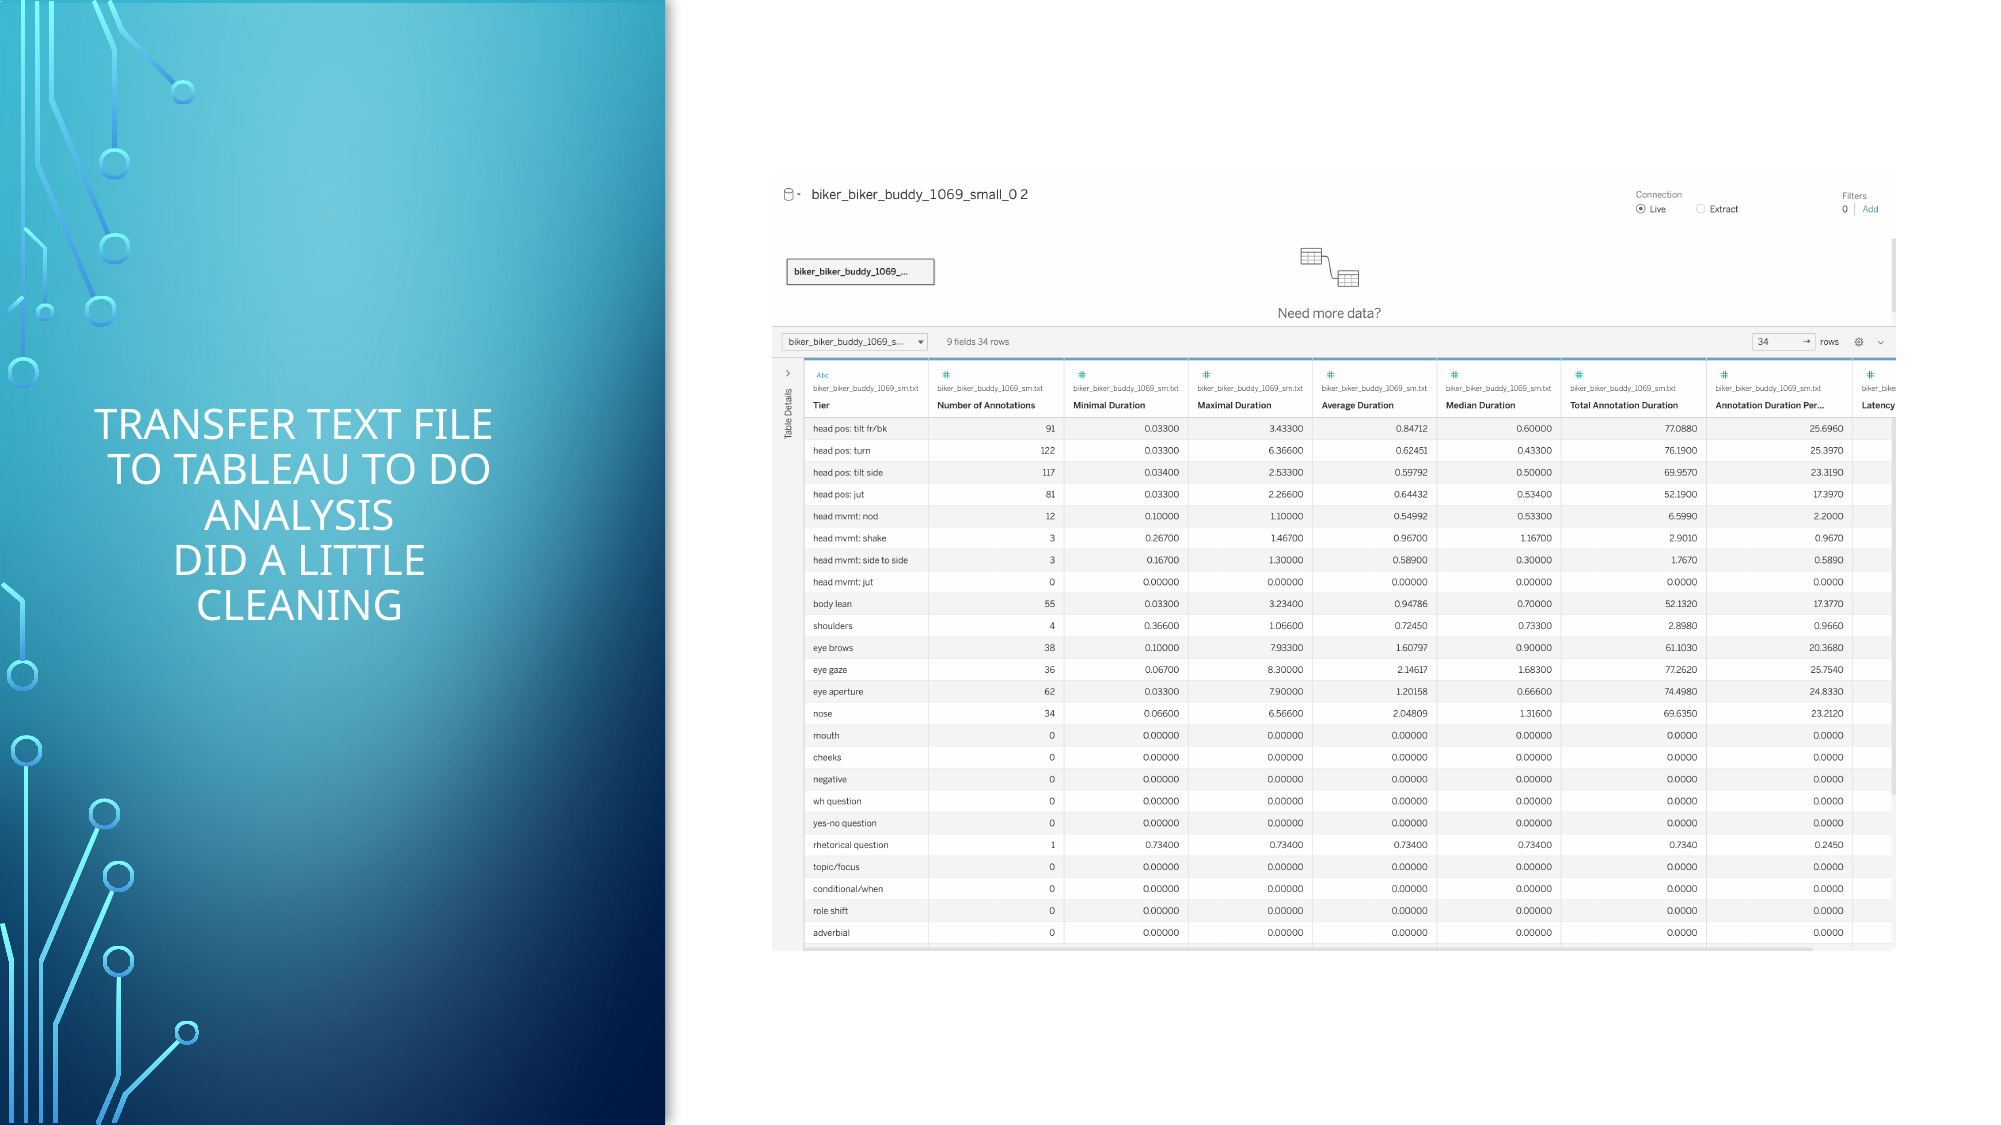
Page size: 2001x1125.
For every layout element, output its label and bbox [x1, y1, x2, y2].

text_box [0, 0, 201, 1125]
text_box [678, 0, 2000, 1125]
picture [201, 0, 667, 1125]
picture [772, 173, 1896, 952]
